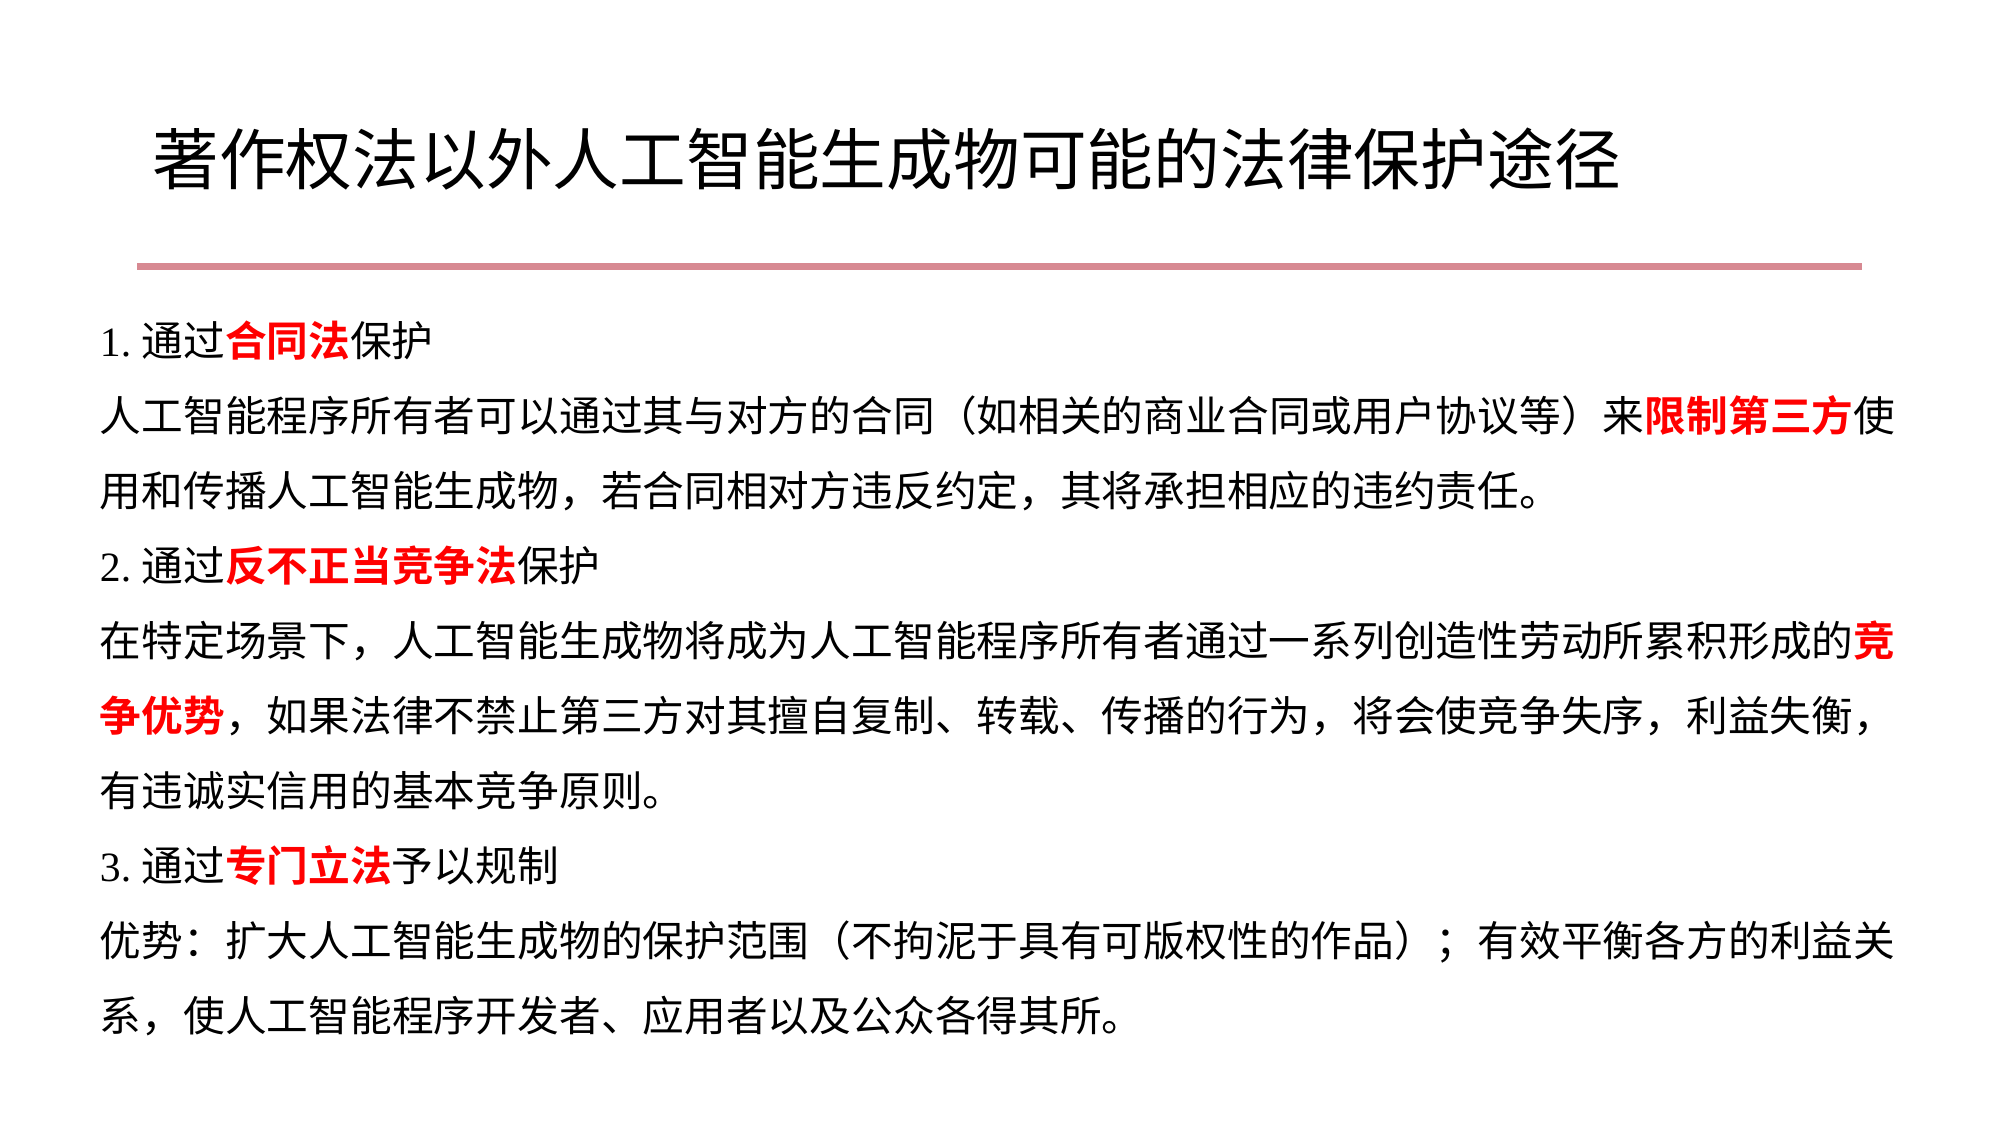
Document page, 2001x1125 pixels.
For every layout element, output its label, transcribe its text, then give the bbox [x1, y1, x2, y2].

title 著作权法以外人工智能生成物可能的法律保护途径 [137, 59, 1863, 267]
text_box 1.通过合同法保护 人工智能程序所有者可以通过其与对方的合同（如相关的商业合同或用户协议等）来限制第三方使用和传播人工智能生成物，若合同相对方违反约定，其将承担相应的违约责任。 2.通过反不正当竞争法保护 在特定场景下，人工智能生成物将成为人工智能程序所有者通过一系列创造性劳动所累积形成的竞争优势，如果法律不禁止第三方对其擅自复制、转载、传播的行为，将会使竞争失序，利益失衡，有违诚实信用的基本竞争原则。 3.通过专门立法予以规制 优势：扩大人工智能生成物的保护范围（不拘泥于具有可版权性的作品）；有效平衡各方的利益关系，使人工智能程序开发者、应用者以及公众各得其所。 [85, 281, 1946, 1047]
